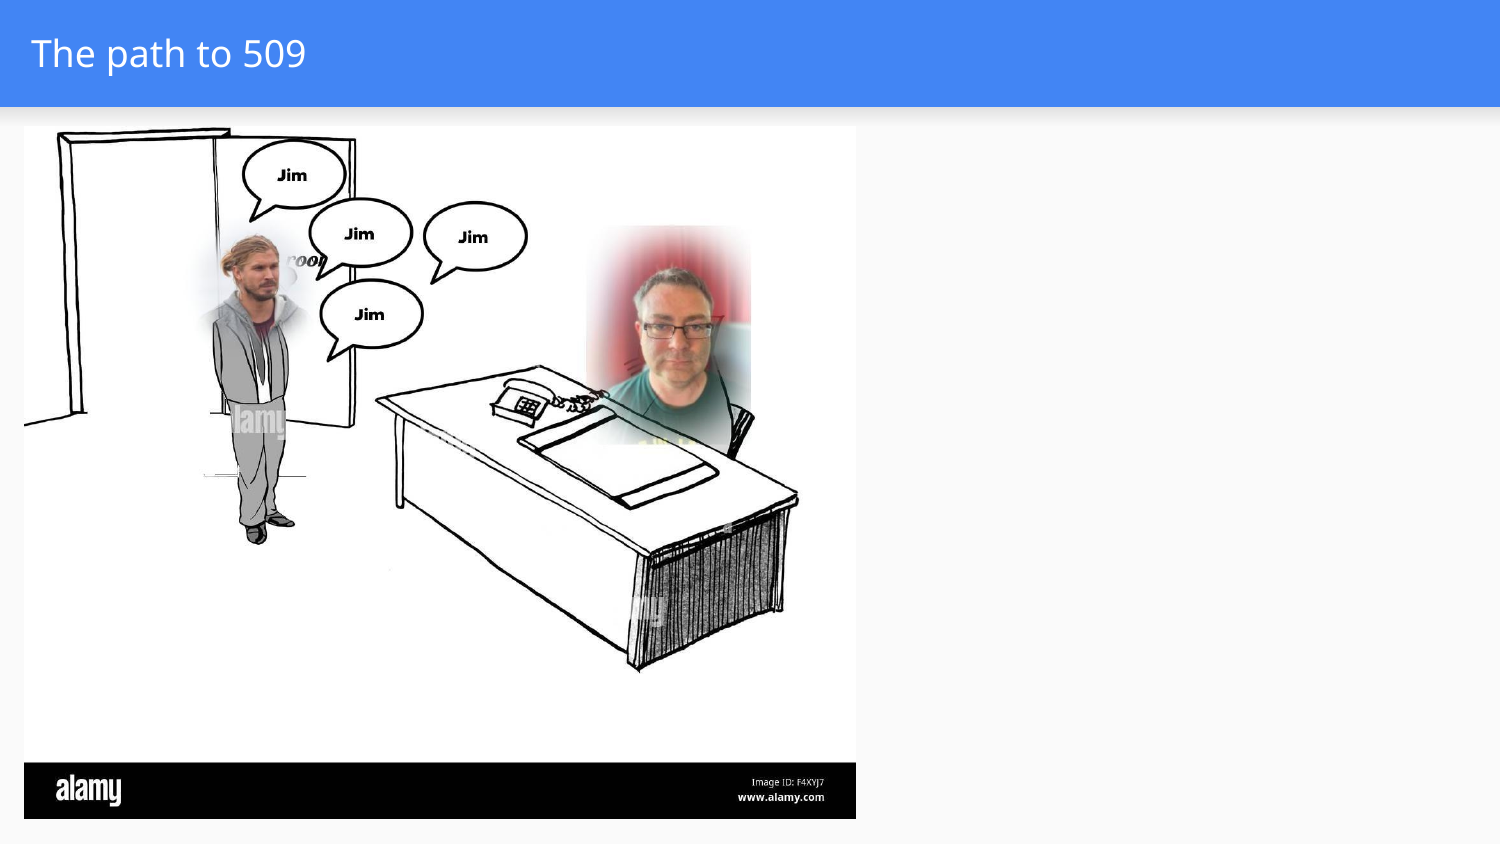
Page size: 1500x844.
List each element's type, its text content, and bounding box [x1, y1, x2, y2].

title The path to 509 [16, 2, 1464, 102]
picture [24, 126, 857, 819]
